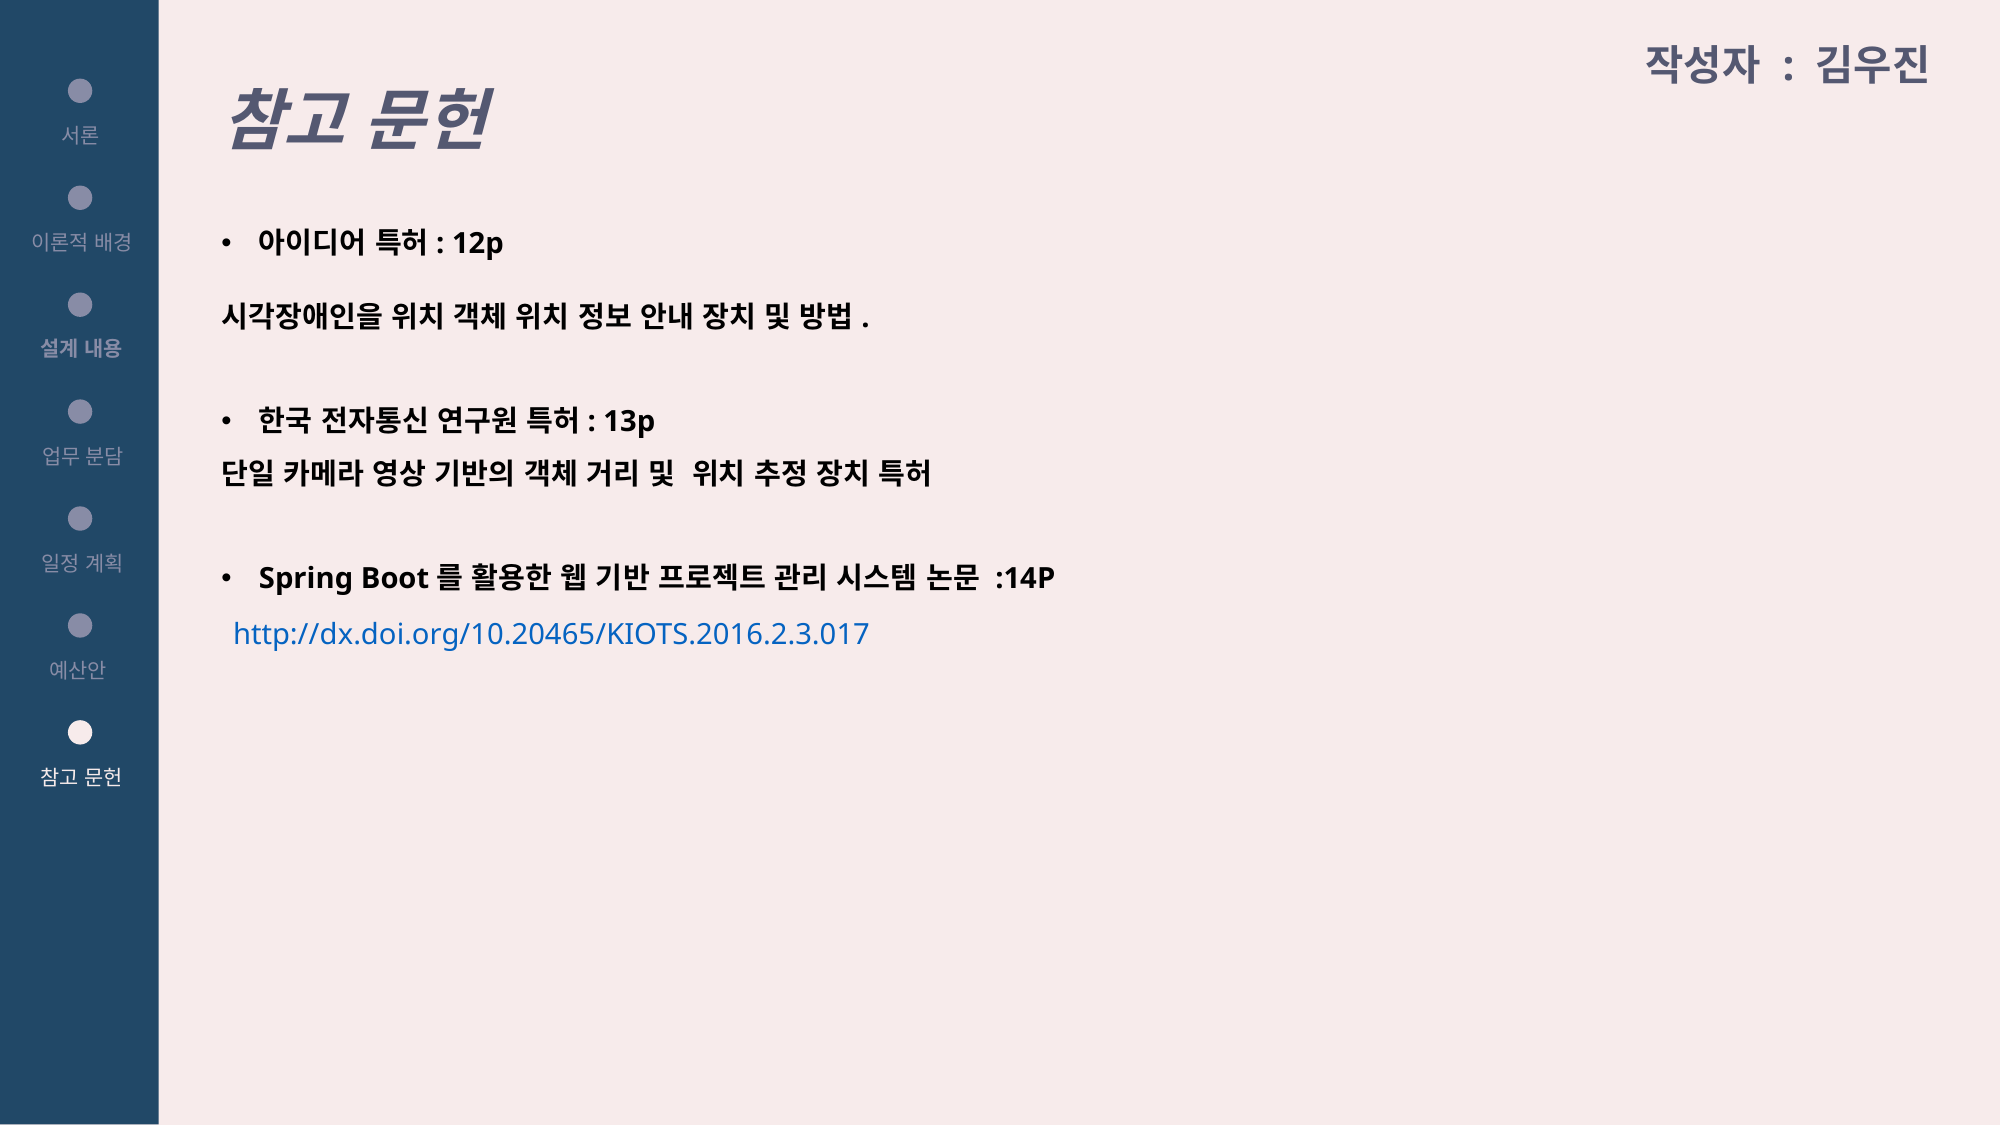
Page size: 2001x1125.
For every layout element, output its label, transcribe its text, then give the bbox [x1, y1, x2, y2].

text_box 참고 문헌 [20, 756, 143, 797]
text_box 일정 계획 [27, 543, 139, 583]
text_box [0, 0, 160, 1125]
text_box 예산안 [34, 650, 138, 690]
text_box 작성자 : 김우진 [1630, 30, 1946, 96]
text_box 이론적 배경 [16, 222, 148, 263]
text_box 참고 문헌 [207, 30, 943, 113]
text_box [66, 291, 94, 318]
text_box [66, 719, 94, 746]
text_box [66, 184, 94, 211]
text_box 아이디어 특허: 12p 시각장애인을 위치 객체 위치 정보 안내 장치 및 방법. 한국 전자통신 연구원 특허: 13p 단일 카메라 영상 기반의 객체 거리 및 위치 추정 장치 특허 Spring Boot를 활용한 웹 기반 프로젝트 관리 시스템 논문 :14P http://dx.doi.org/10.20465/KIOTS.2016.2.3.017 [206, 113, 1932, 895]
text_box [66, 398, 94, 425]
text_box [66, 77, 94, 105]
text_box [66, 612, 94, 639]
text_box 서론 [32, 115, 128, 156]
text_box 설계 내용 [25, 327, 138, 368]
text_box 업무 분담 [27, 436, 139, 476]
text_box [66, 505, 94, 532]
